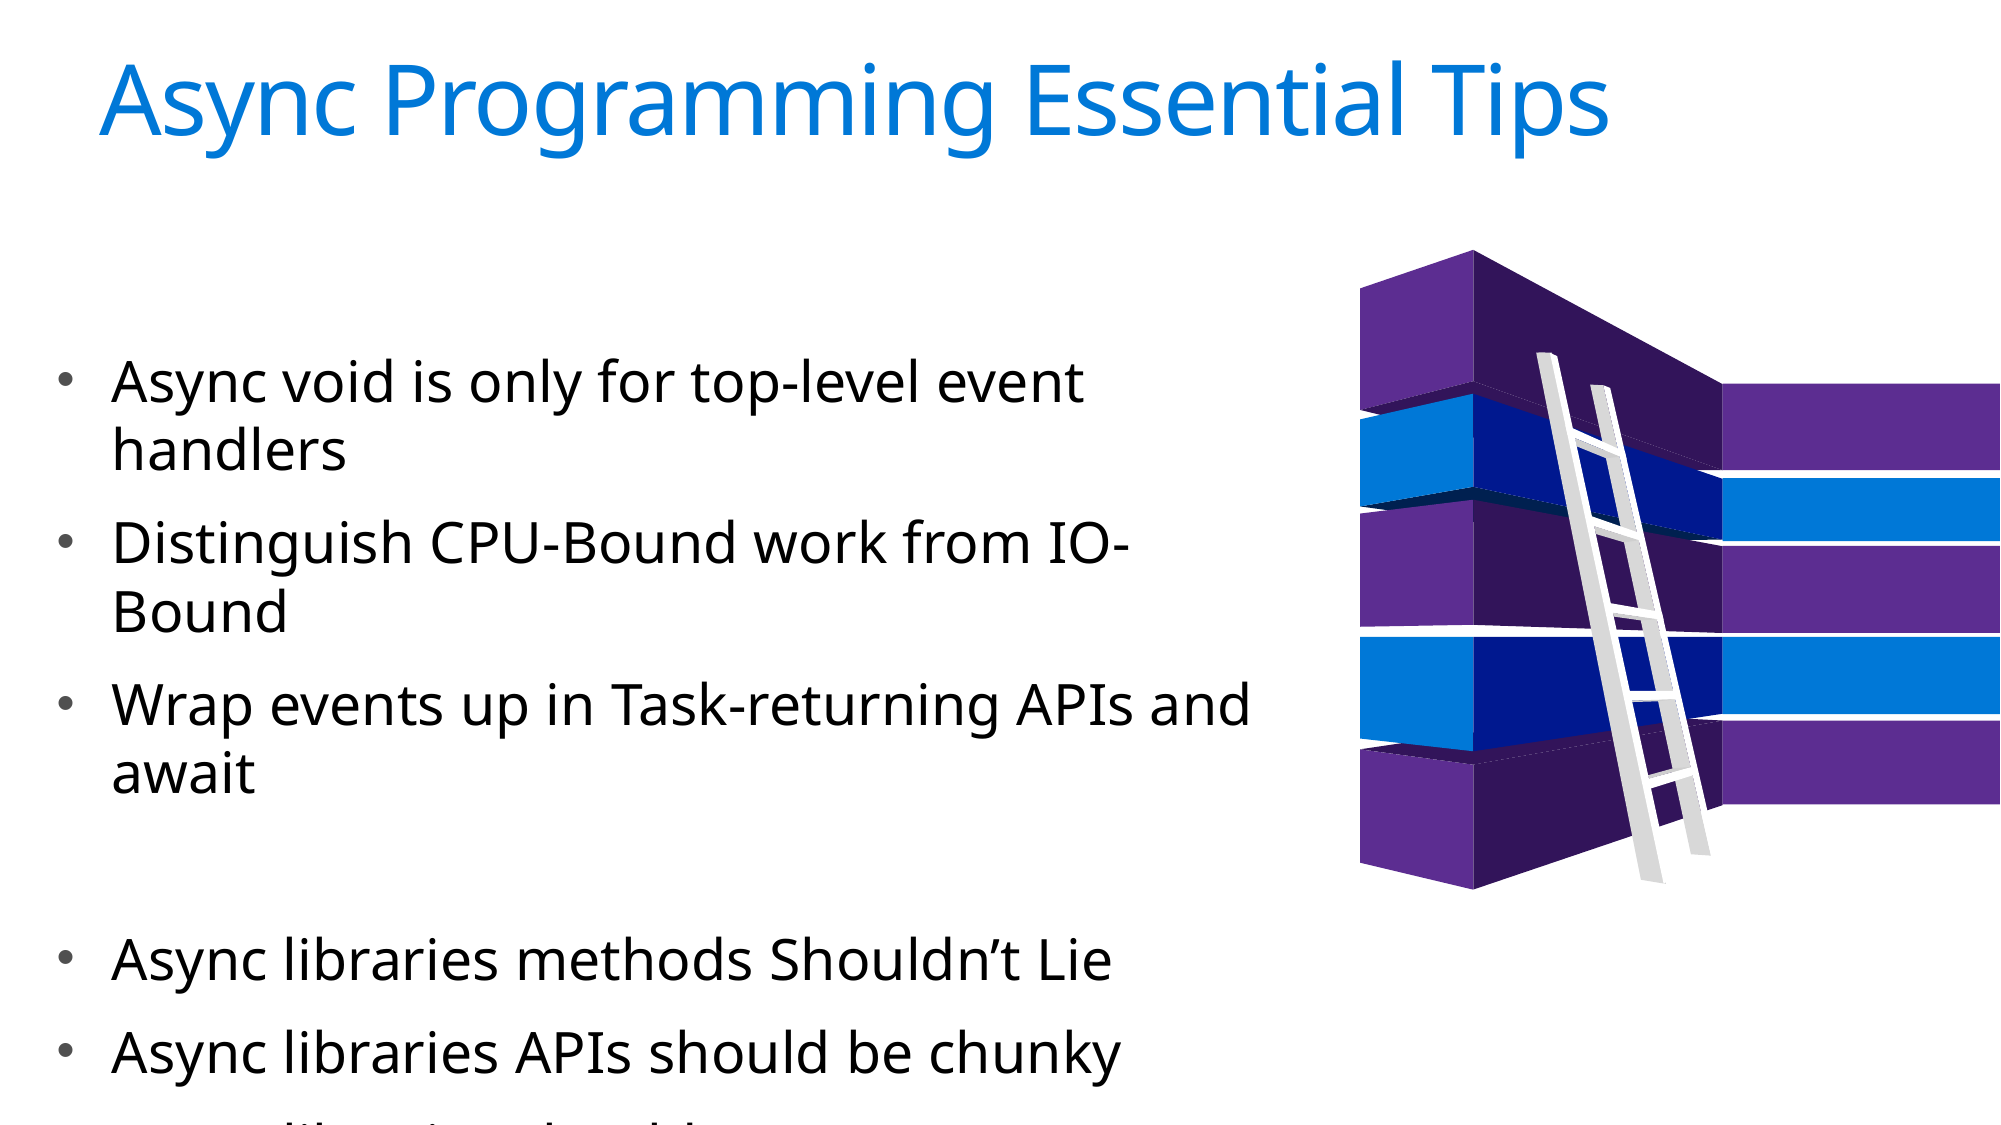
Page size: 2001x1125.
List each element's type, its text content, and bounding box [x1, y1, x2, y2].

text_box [1359, 249, 2000, 890]
list Async void is only for top-level event handlers Distinguish CPU-Bound work from IO-Bound Wrap events up in Task-returning APIs and await Async libraries methods Shouldn’t Lie Async libraries APIs should be chunky Async libraries should use ConfigureAwait(false) [32, 329, 1330, 994]
title Async Programming Essential Tips [75, 35, 1988, 184]
